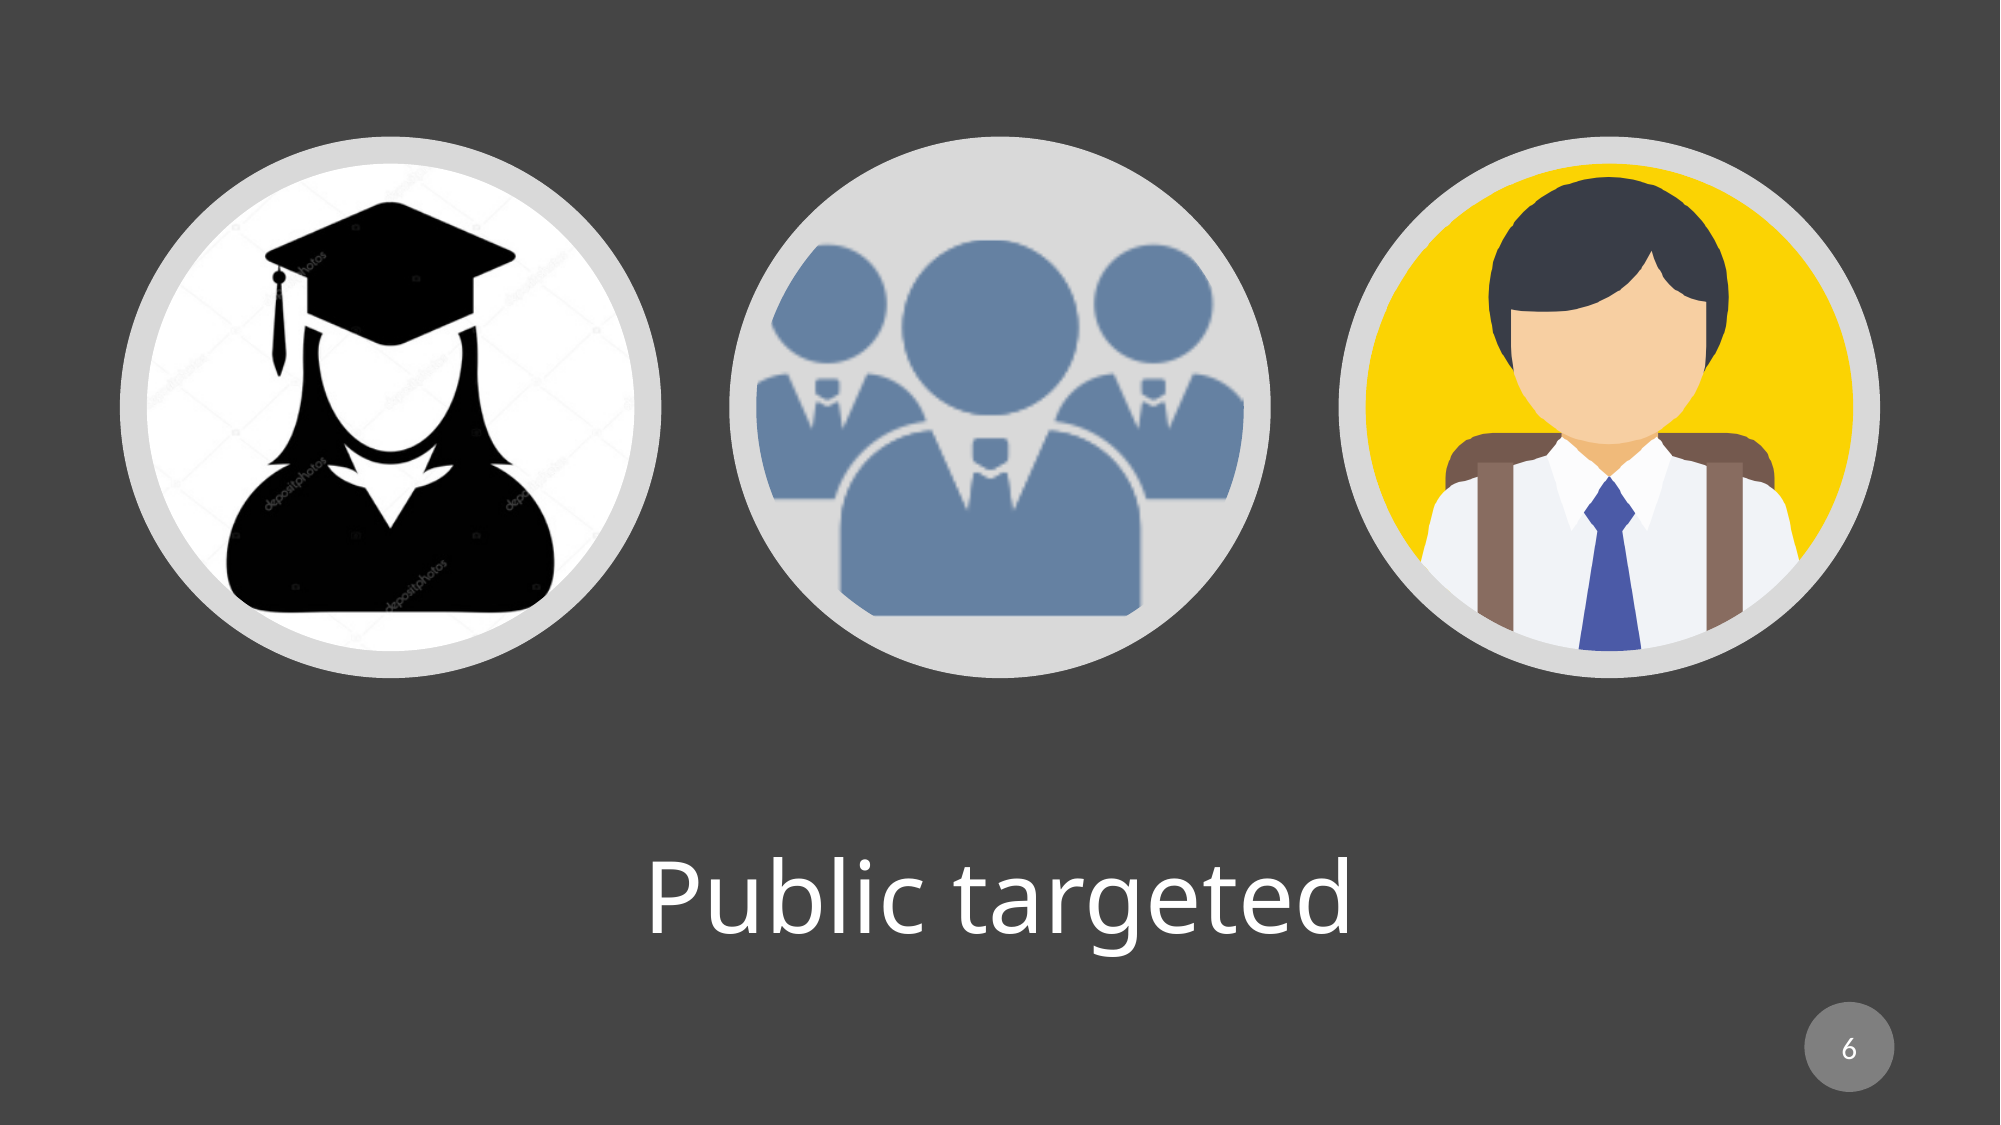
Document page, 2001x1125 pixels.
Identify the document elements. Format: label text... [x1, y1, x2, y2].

text_box [1490, 652, 1728, 680]
text_box [1244, 287, 1272, 528]
picture [1365, 163, 1854, 652]
text_box [881, 135, 1119, 163]
text_box [271, 135, 510, 163]
text_box [1854, 289, 1882, 526]
picture [756, 163, 1244, 652]
text_box [881, 652, 1119, 680]
text_box [1490, 135, 1729, 163]
picture [146, 163, 635, 652]
text_box Public targeted [295, 839, 1704, 1011]
text_box [635, 288, 663, 527]
text_box [728, 287, 756, 528]
text_box [272, 652, 509, 680]
slide_number 6 [1804, 1001, 1895, 1092]
text_box [118, 288, 146, 526]
text_box [1337, 288, 1365, 527]
